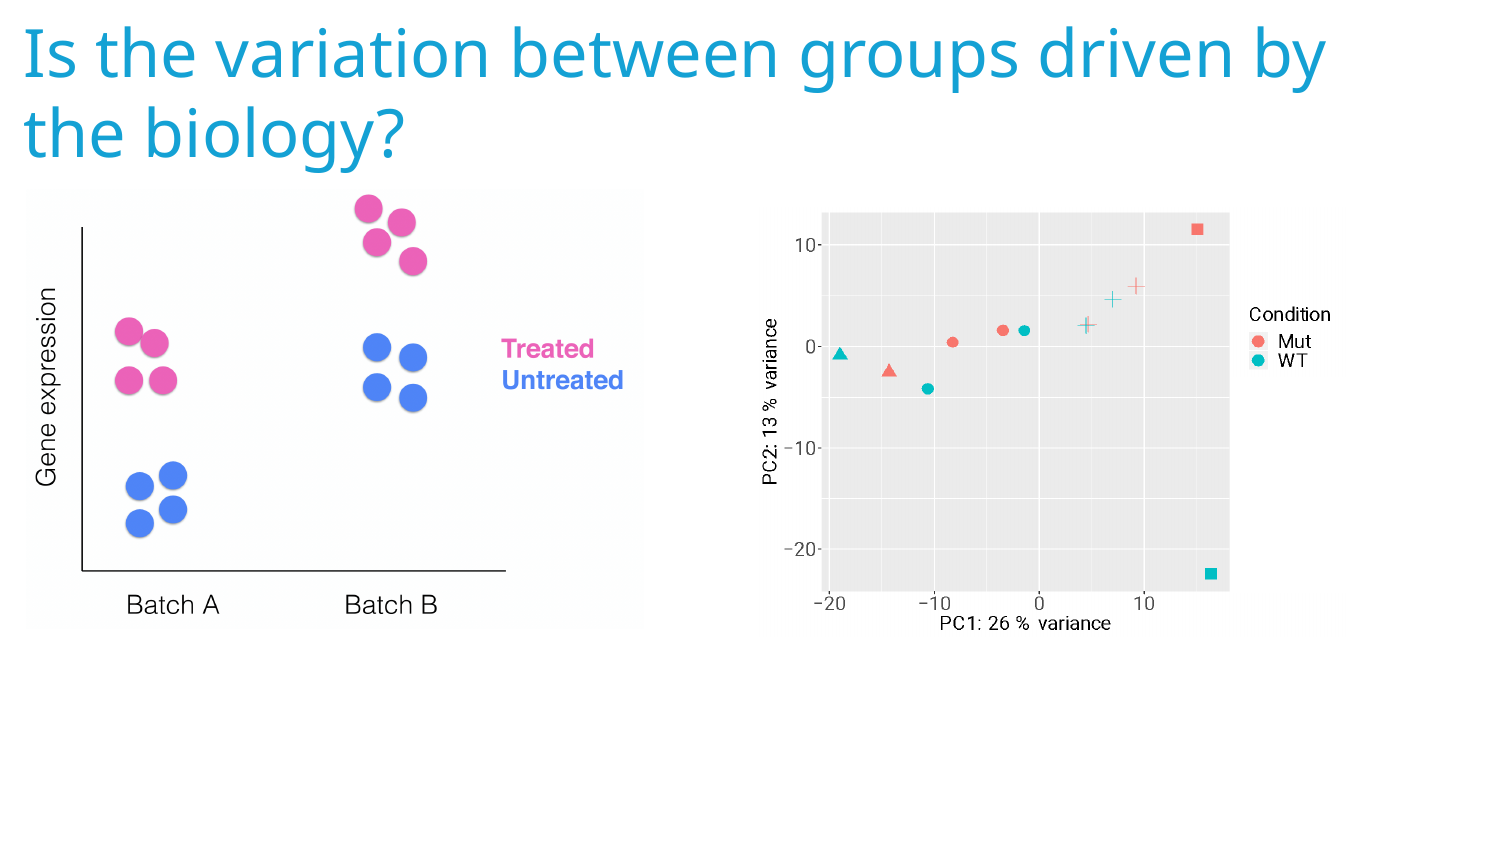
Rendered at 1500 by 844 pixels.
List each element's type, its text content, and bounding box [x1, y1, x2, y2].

text_box Is the variation between groups driven by the biology? [12, 5, 1455, 169]
picture [25, 189, 644, 629]
picture [650, 207, 1451, 637]
